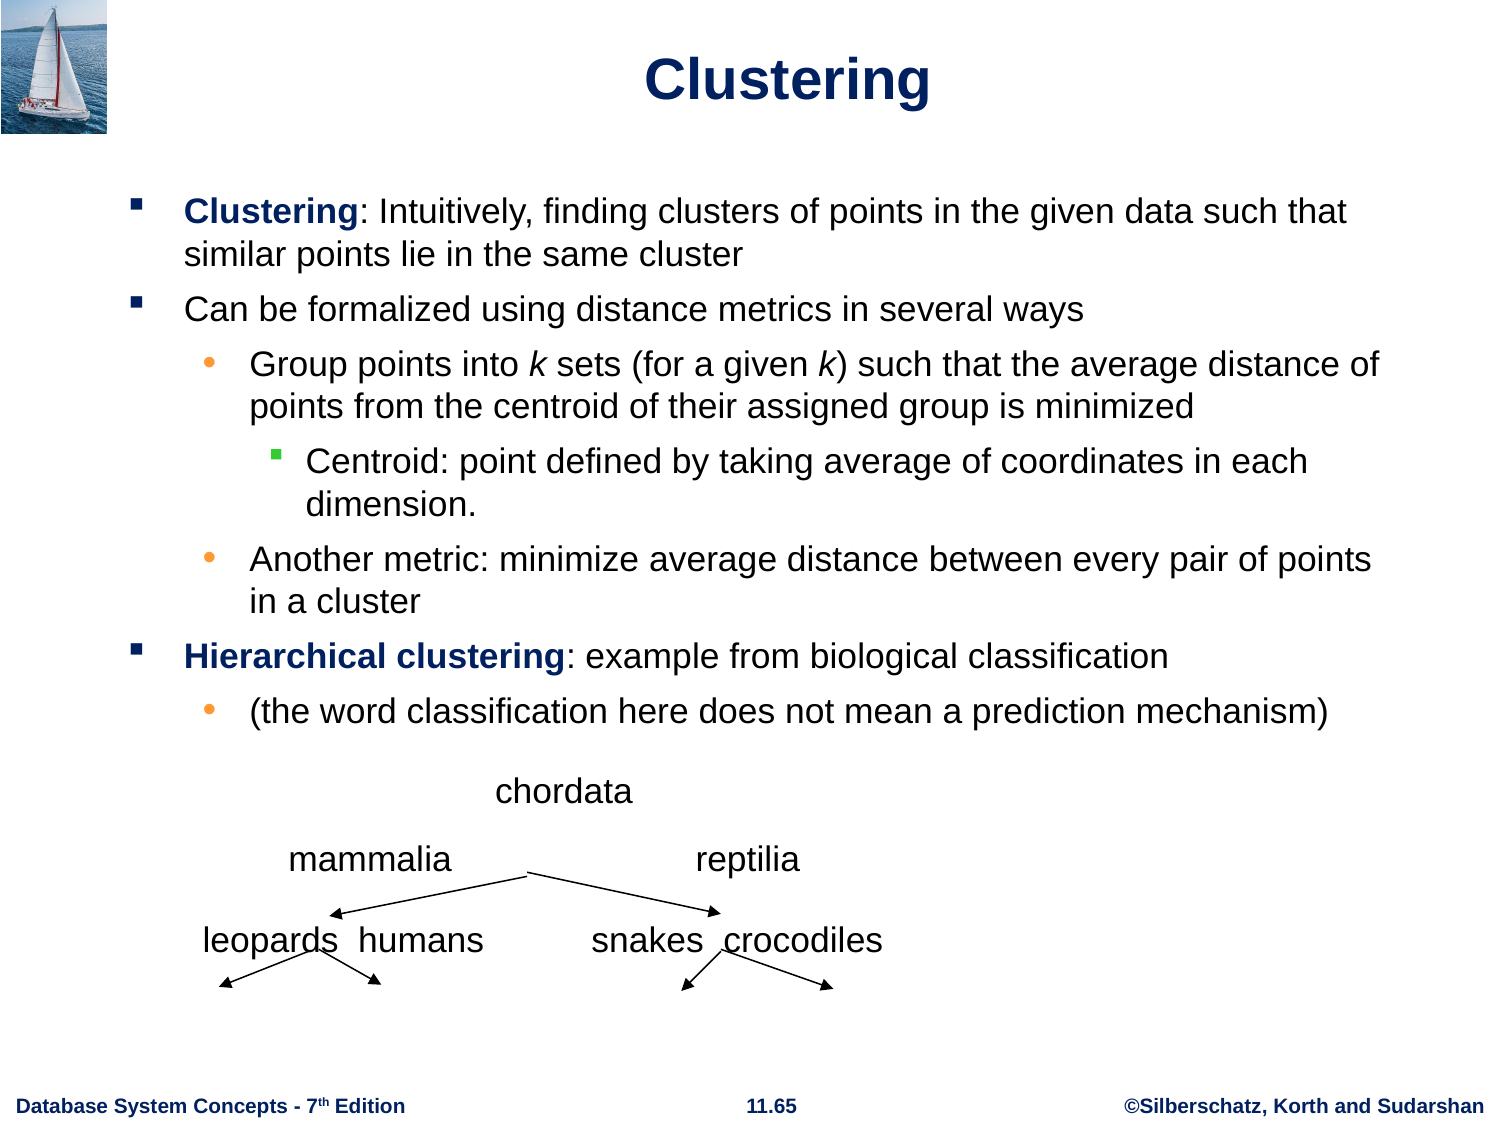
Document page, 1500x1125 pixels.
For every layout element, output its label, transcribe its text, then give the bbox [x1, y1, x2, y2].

picture [1, 0, 107, 134]
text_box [218, 871, 834, 992]
list Clustering: Intuitively, finding clusters of points in the given data such that similar points lie in the same cluster Can be formalized using distance metrics in several ways Group points into k sets (for a given k) such that the average distance of points from the centroid of their assigned group is minimized Centroid: point defined by taking average of coordinates in each dimension. Another metric: minimize average distance between every pair of points in a cluster Hierarchical clustering: example from biological classification (the word classification here does not mean a prediction mechanism) chordata mammalia reptilia leopards humans snakes crocodiles [112, 180, 1400, 1062]
title Clustering [125, 18, 1452, 120]
